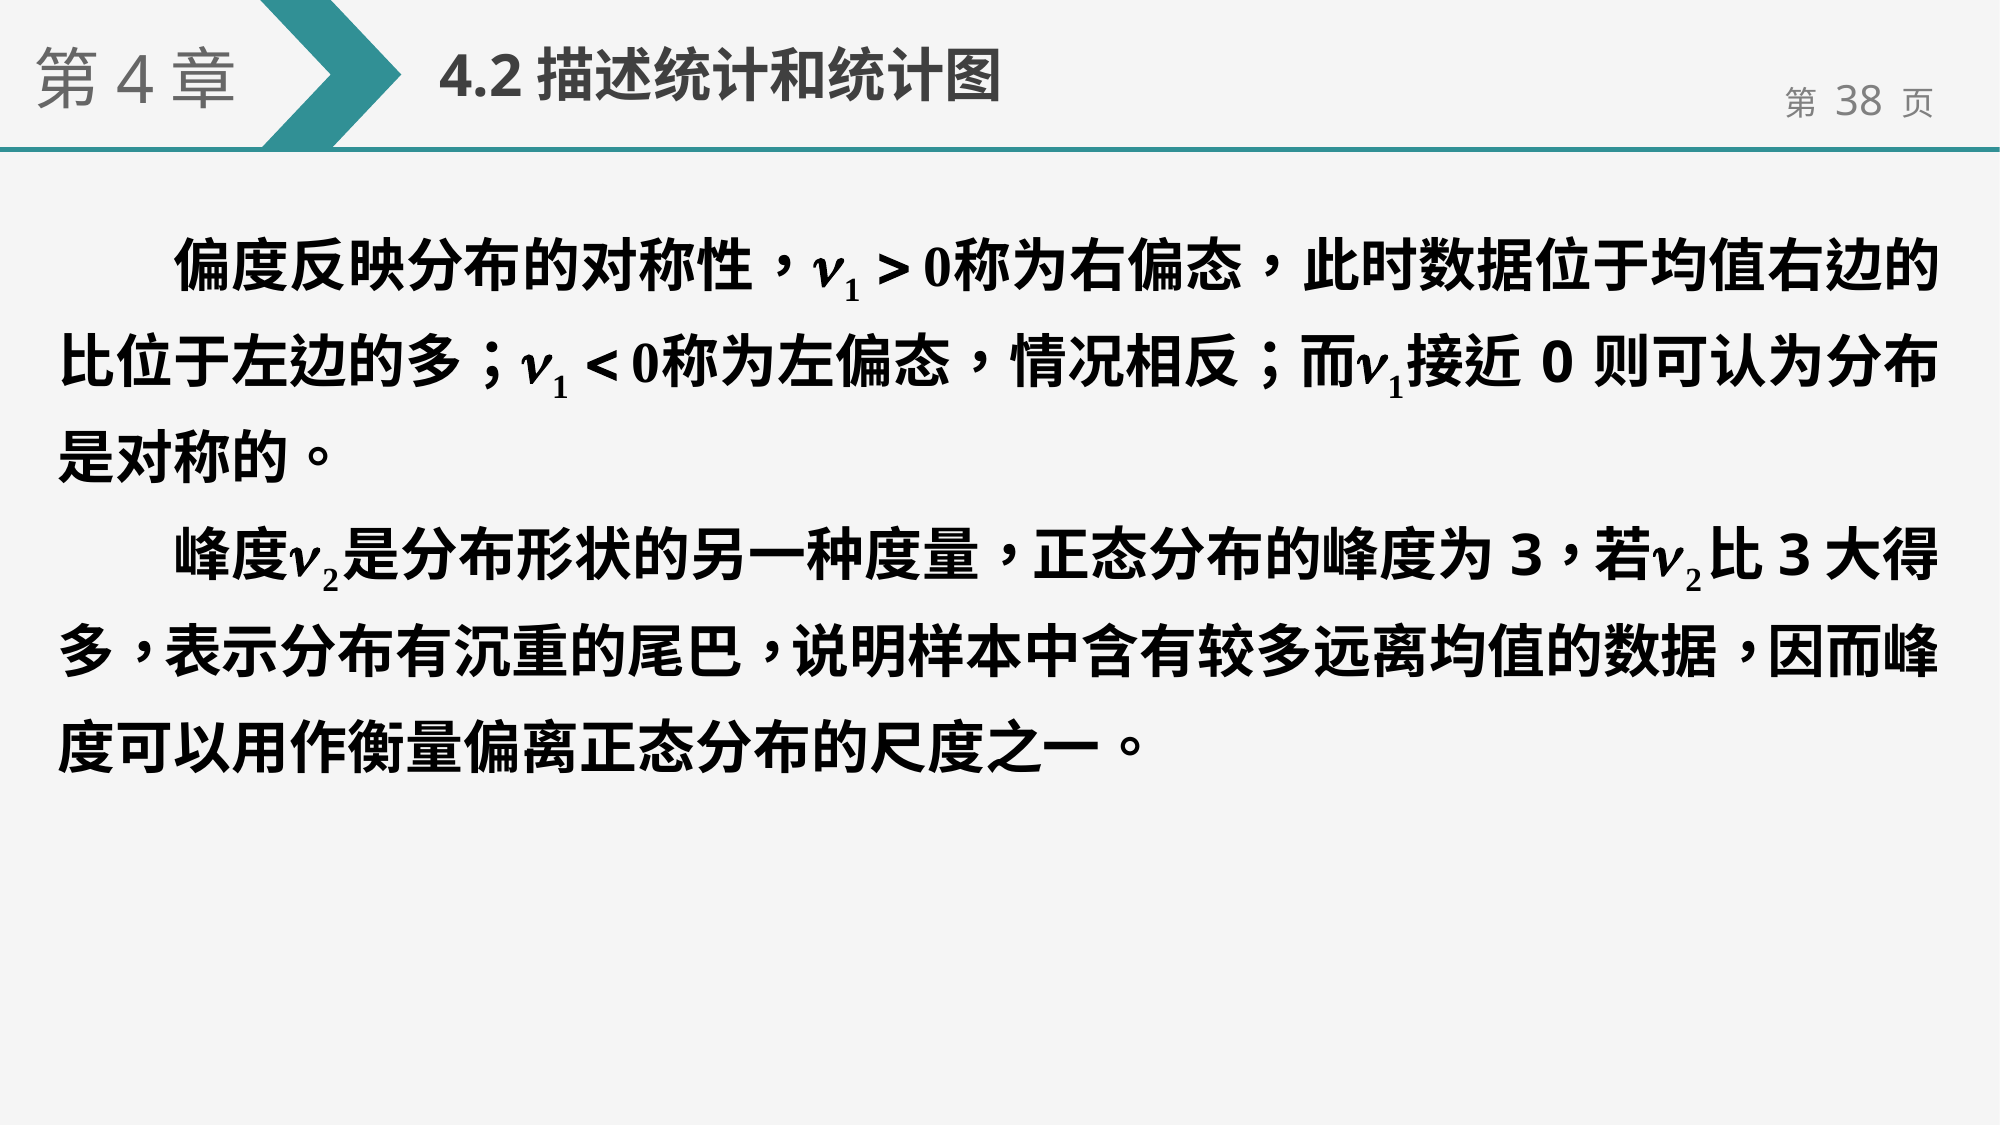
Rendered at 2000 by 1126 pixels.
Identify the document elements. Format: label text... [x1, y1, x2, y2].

text_box 第4章 [19, 29, 253, 125]
text_box 4.2描述统计和统计图 [424, 31, 1366, 116]
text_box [57, 217, 1937, 861]
text_box [258, 0, 403, 148]
